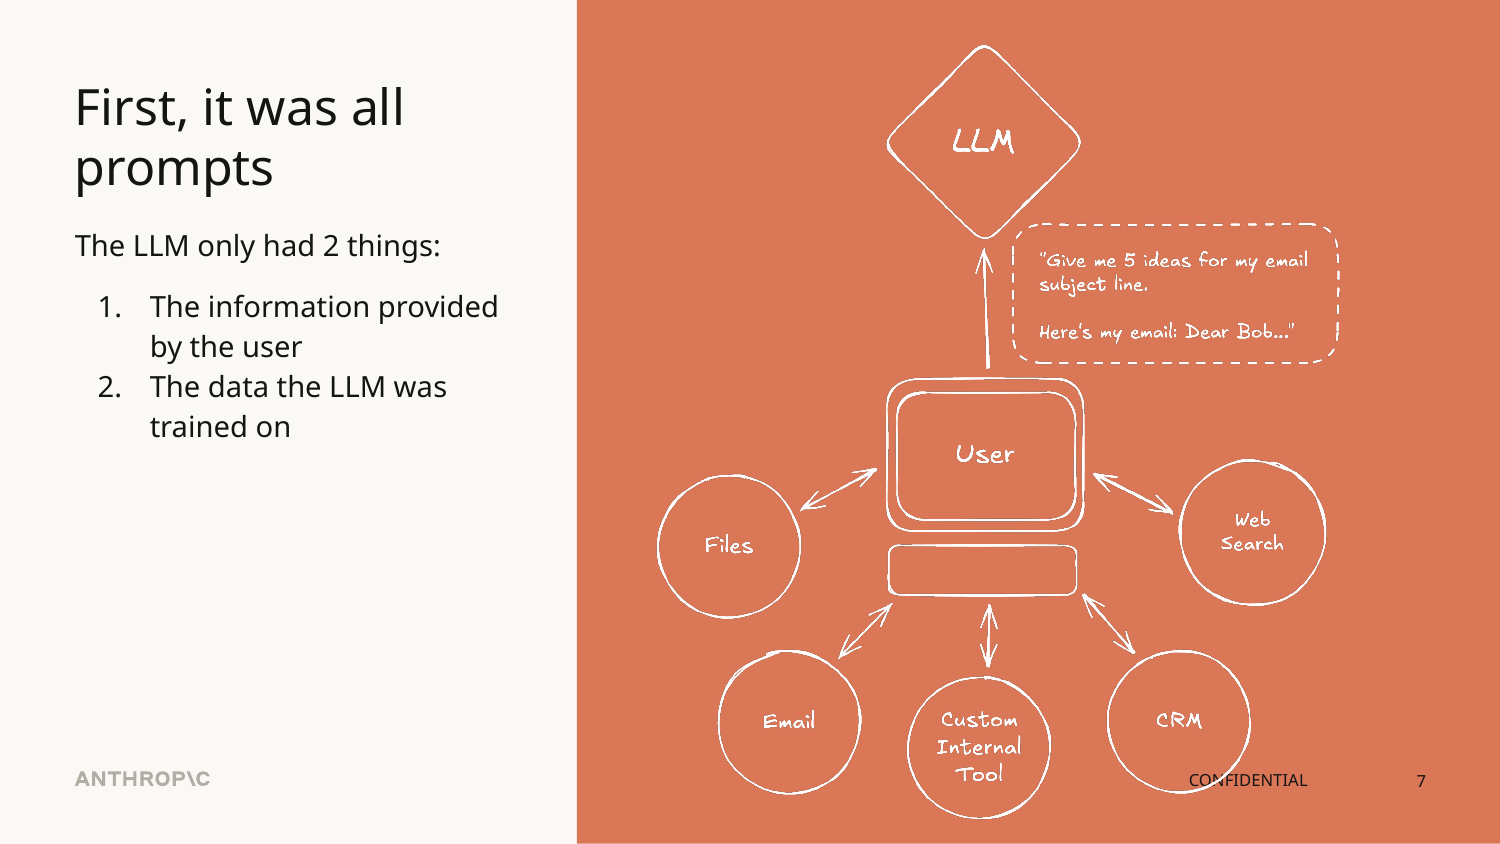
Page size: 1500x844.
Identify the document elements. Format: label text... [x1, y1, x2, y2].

slide_number 7 [1377, 772, 1427, 790]
picture [648, 31, 1374, 829]
title First, it was all prompts The LLM only had 2 things: The information provided by the user The data the LLM was trained on [74, 75, 522, 713]
